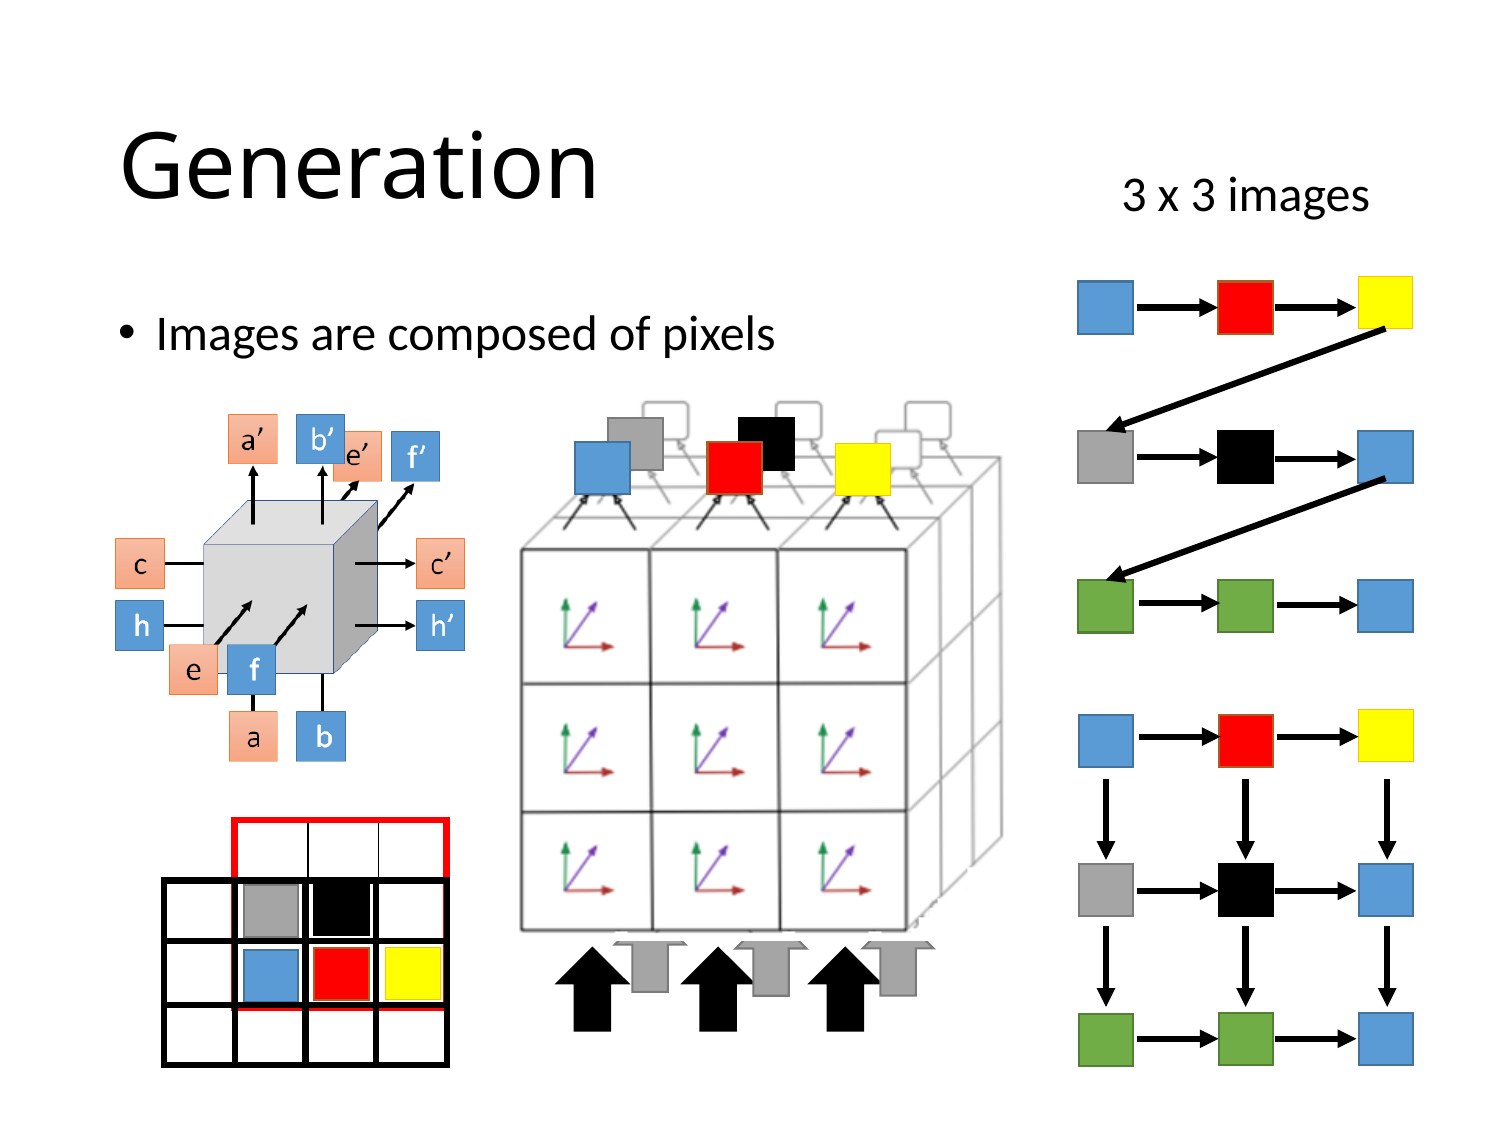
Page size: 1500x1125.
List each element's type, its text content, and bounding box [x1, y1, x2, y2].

text_box [1218, 714, 1274, 768]
text_box [1357, 579, 1414, 633]
text_box [234, 880, 305, 1006]
text_box [1357, 430, 1414, 484]
text_box [233, 819, 448, 880]
text_box [305, 1006, 448, 1066]
text_box [1218, 863, 1274, 917]
picture [112, 409, 479, 762]
text_box [1078, 863, 1134, 917]
text_box [163, 880, 234, 1006]
text_box [860, 941, 937, 997]
text_box [733, 941, 809, 997]
text_box [554, 946, 631, 1032]
text_box [1077, 579, 1134, 634]
list Images are composed of pixels [103, 299, 1397, 1014]
text_box [1078, 1013, 1134, 1067]
text_box [1358, 709, 1414, 762]
text_box [305, 880, 448, 1006]
text_box 3 x 3 images [1078, 153, 1413, 229]
picture [501, 387, 1024, 941]
text_box [1217, 581, 1274, 633]
text_box [1358, 1012, 1414, 1066]
text_box [1217, 280, 1274, 328]
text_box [1105, 478, 1386, 581]
text_box [807, 946, 879, 1032]
title Generation [103, 59, 1397, 278]
text_box [1077, 430, 1134, 484]
text_box [1077, 280, 1134, 335]
text_box [1078, 714, 1134, 768]
text_box [680, 946, 752, 1032]
text_box [163, 1006, 234, 1066]
text_box [1358, 276, 1413, 329]
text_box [1105, 328, 1386, 431]
text_box [1217, 431, 1274, 478]
text_box [1218, 1012, 1274, 1066]
text_box [1358, 863, 1414, 917]
text_box [234, 1006, 305, 1066]
